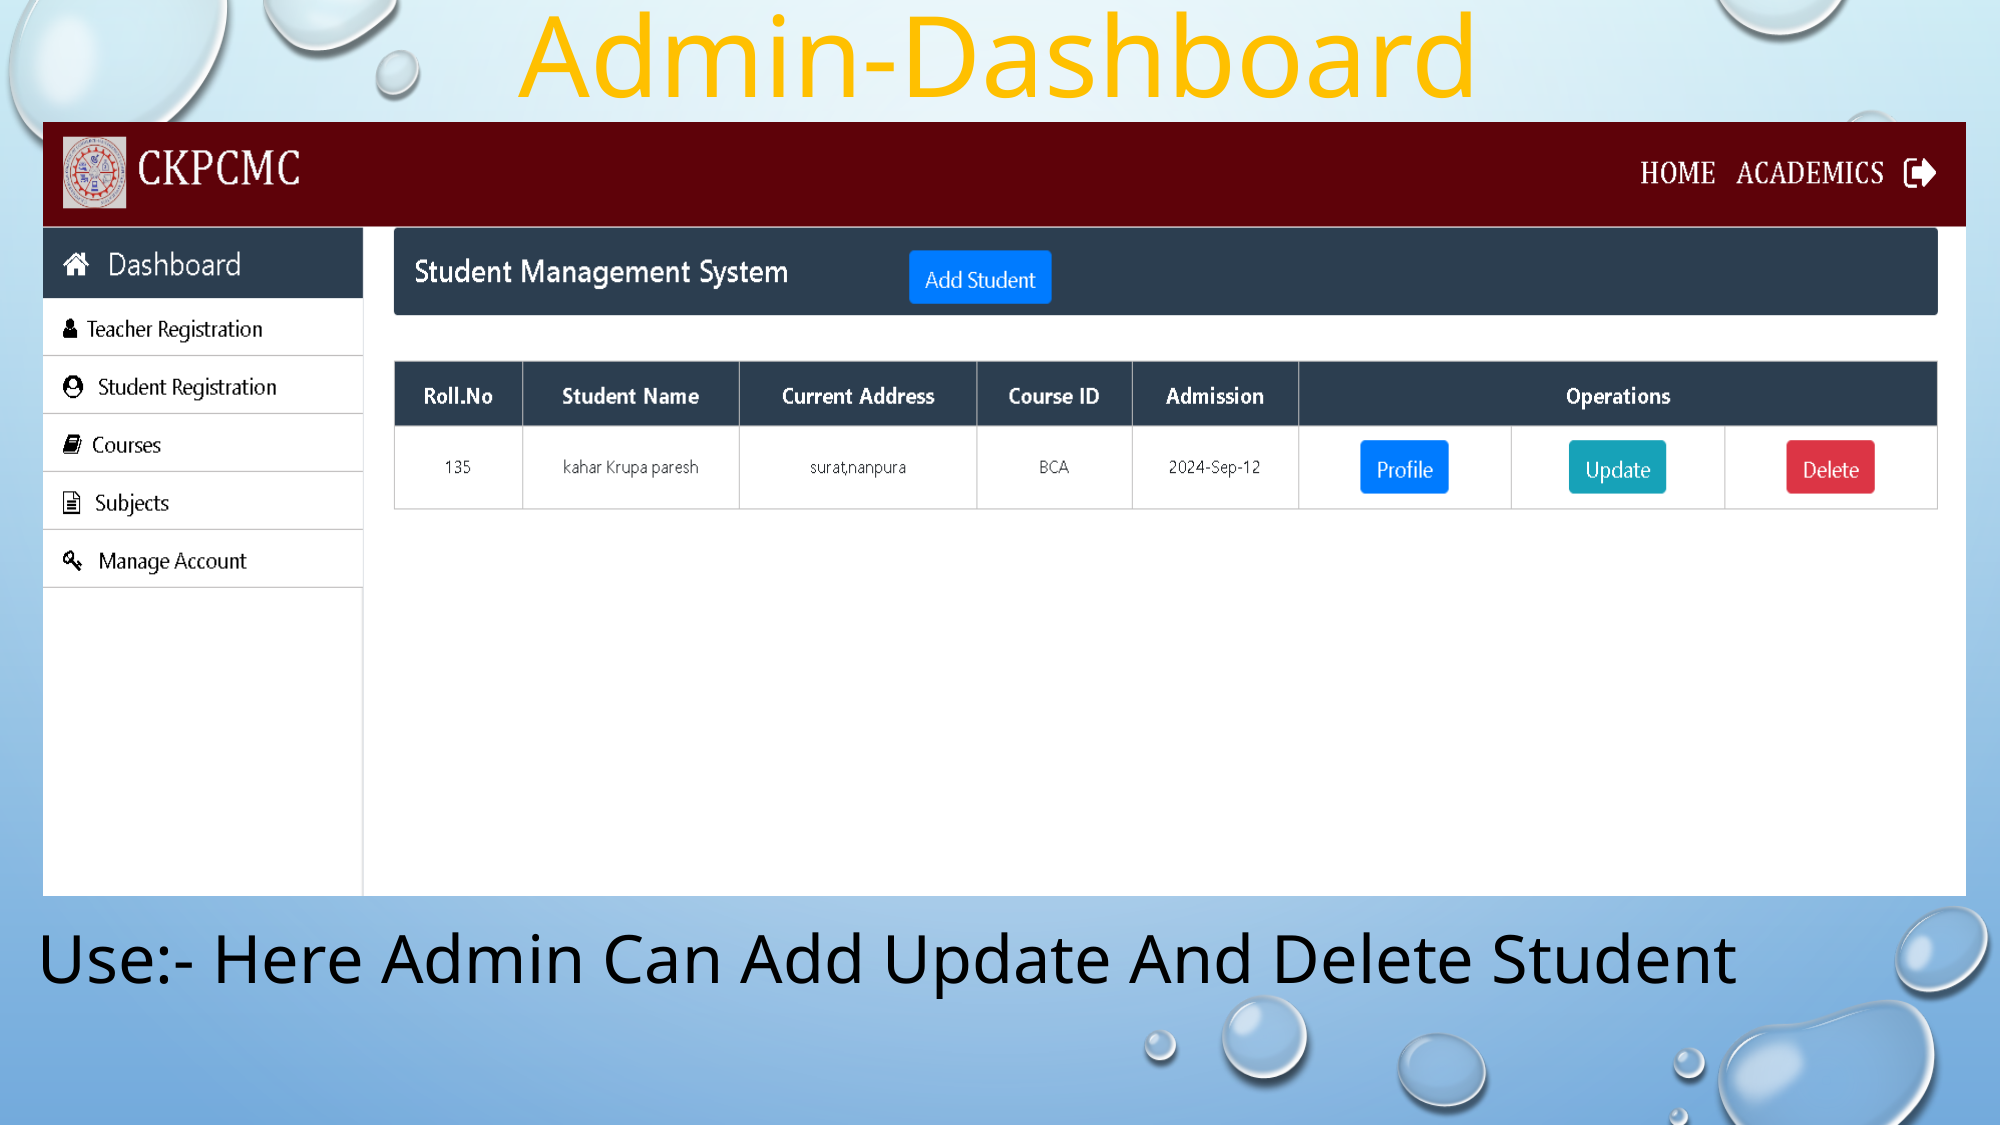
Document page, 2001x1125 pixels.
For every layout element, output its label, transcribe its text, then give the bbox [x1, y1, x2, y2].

text_box Use:- Here Admin Can Add Update And Delete Student [0, 909, 1850, 1085]
picture [0, 0, 2000, 1125]
text_box Admin-Dashboard [454, 0, 1545, 121]
